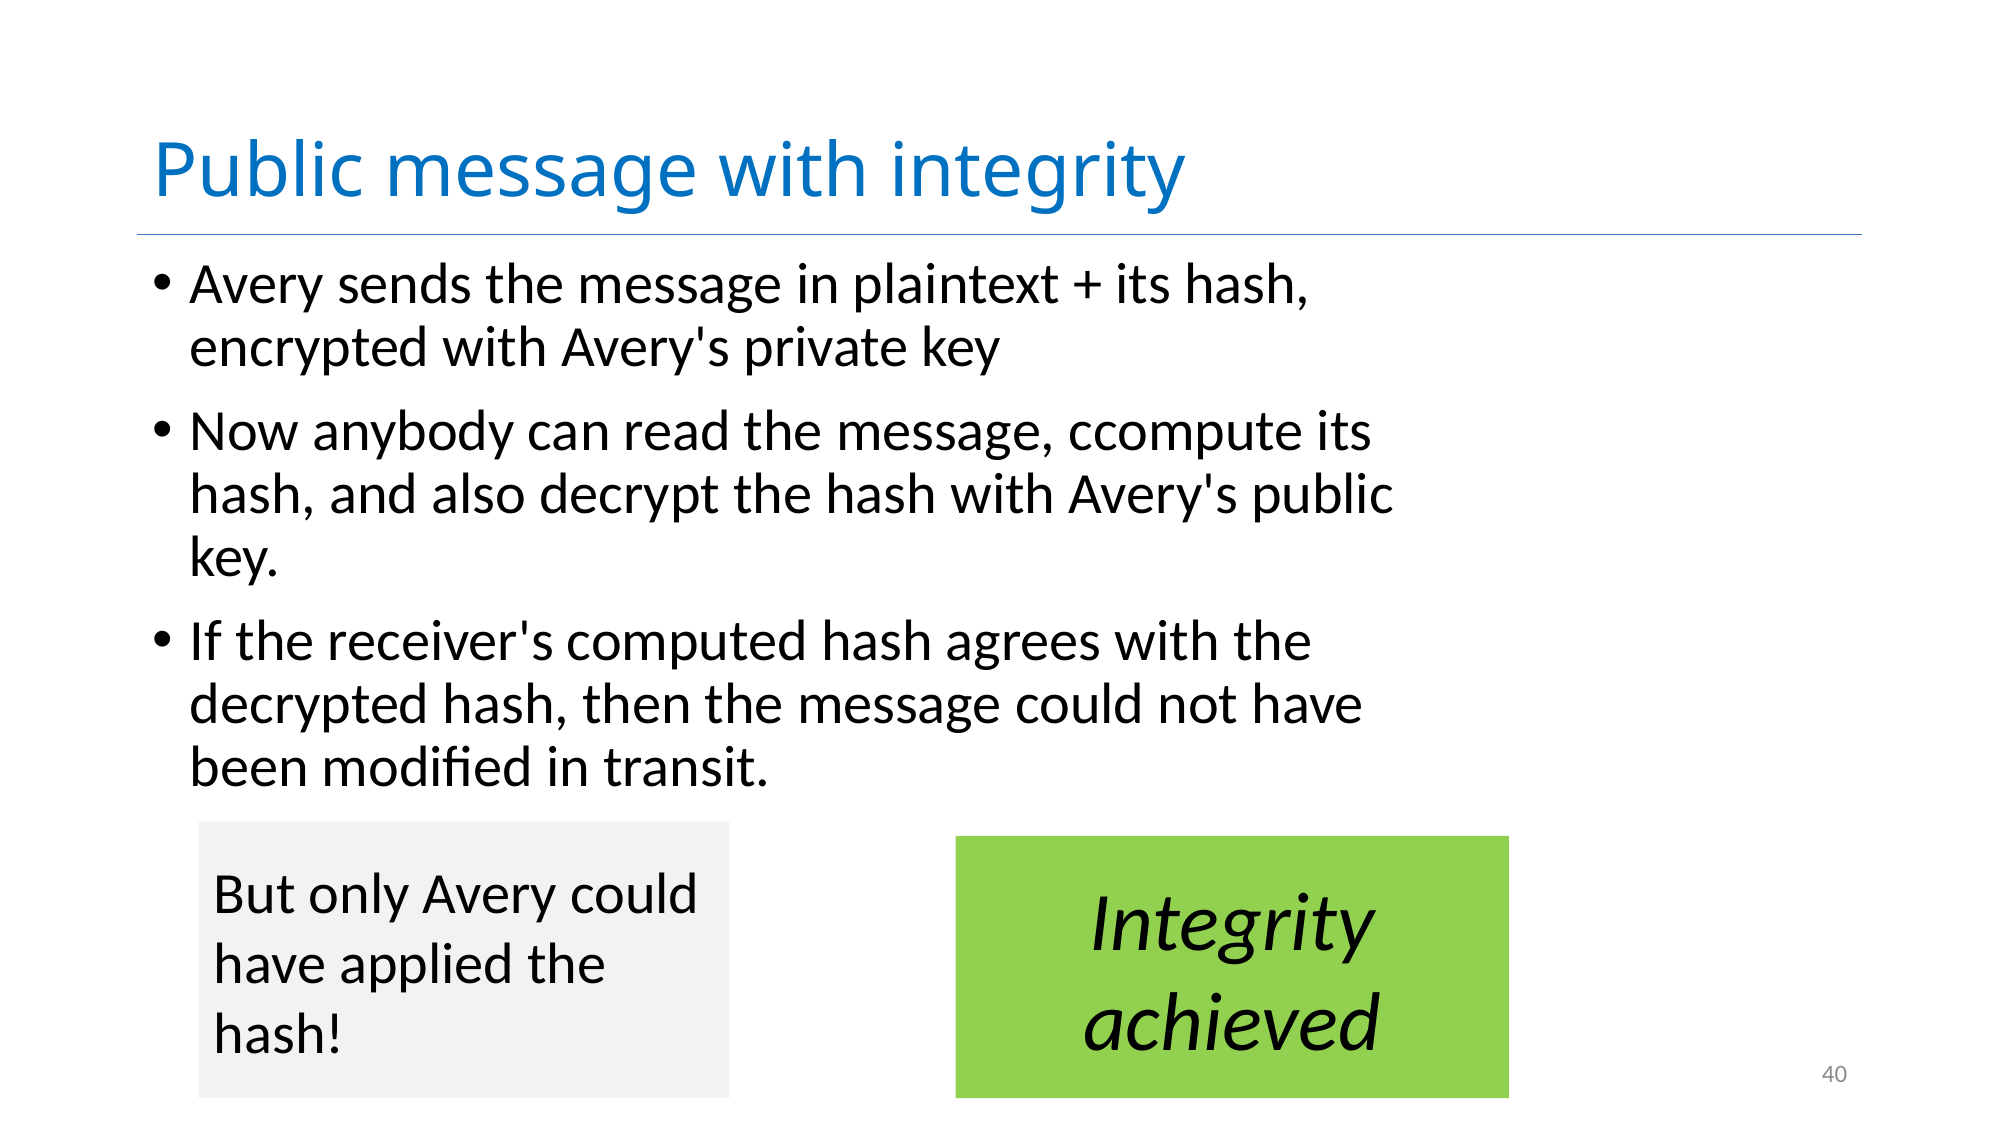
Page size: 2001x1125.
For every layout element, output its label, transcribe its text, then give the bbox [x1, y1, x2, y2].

title Public message with integrity [137, 3, 1863, 221]
list Avery sends the message in plaintext + its hash, encrypted with Avery's private key Now anybody can read the message, ccompute its hash, and also decrypt the hash with Avery's public key. If the receiver's computed hash agrees with the decrypted hash, then the message could not have been modified in transit. [137, 246, 1432, 960]
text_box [198, 821, 1509, 1099]
slide_number 40 [1412, 1042, 1863, 1103]
